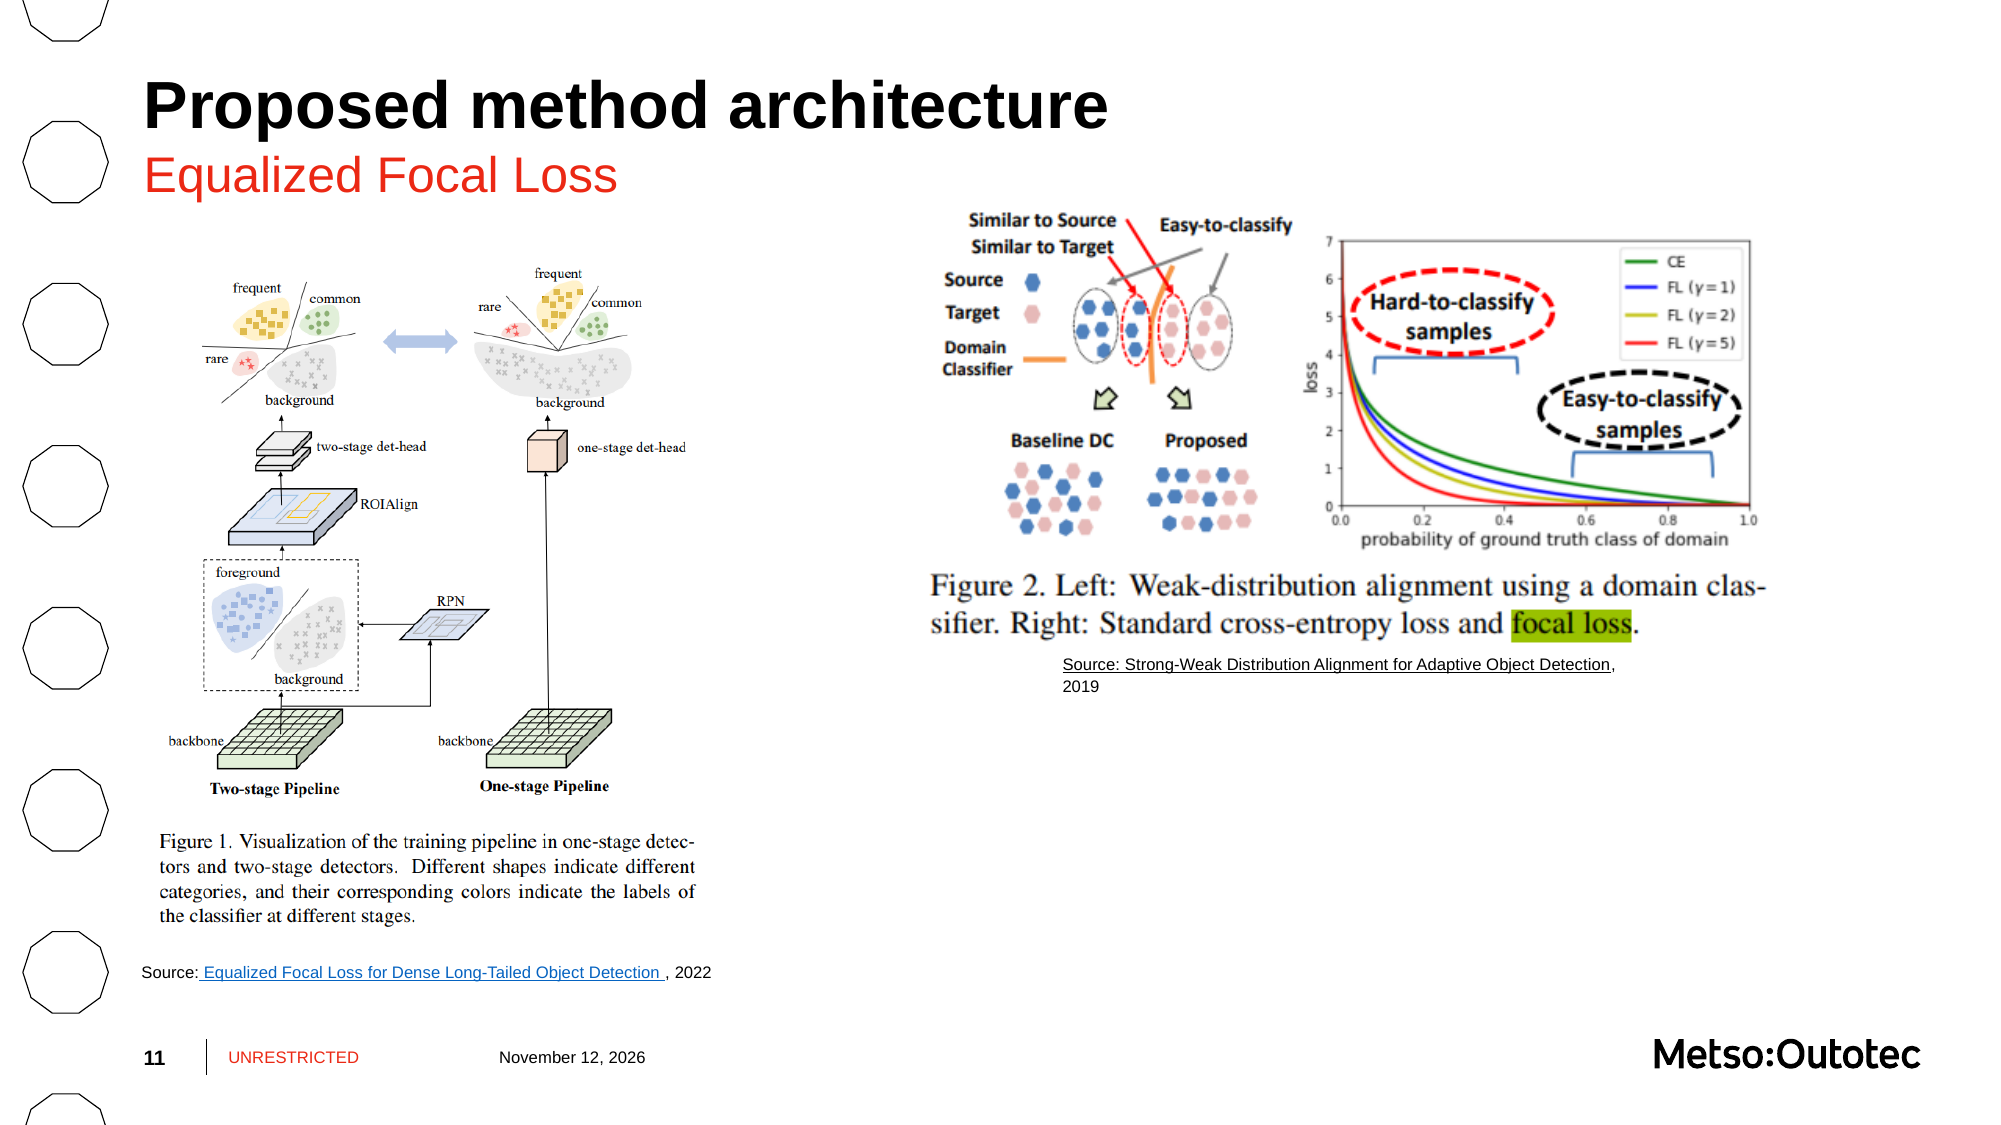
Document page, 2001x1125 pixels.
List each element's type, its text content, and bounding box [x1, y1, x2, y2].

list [143, 240, 772, 947]
picture [914, 179, 1843, 675]
subtitle Equalized Focal Loss [143, 136, 1857, 208]
title Proposed method architecture [143, 70, 1857, 136]
footer UNRESTRICTED [228, 1039, 486, 1075]
list Source: Equalized Focal Loss for Dense Long-Tailed Object Detection , 2022 [141, 953, 733, 989]
slide_number 11 [143, 1039, 207, 1075]
text_box Source: Strong-Weak Distribution Alignment for Adaptive Object Detection, 2019 [1062, 683, 1654, 692]
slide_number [499, 1039, 913, 1075]
